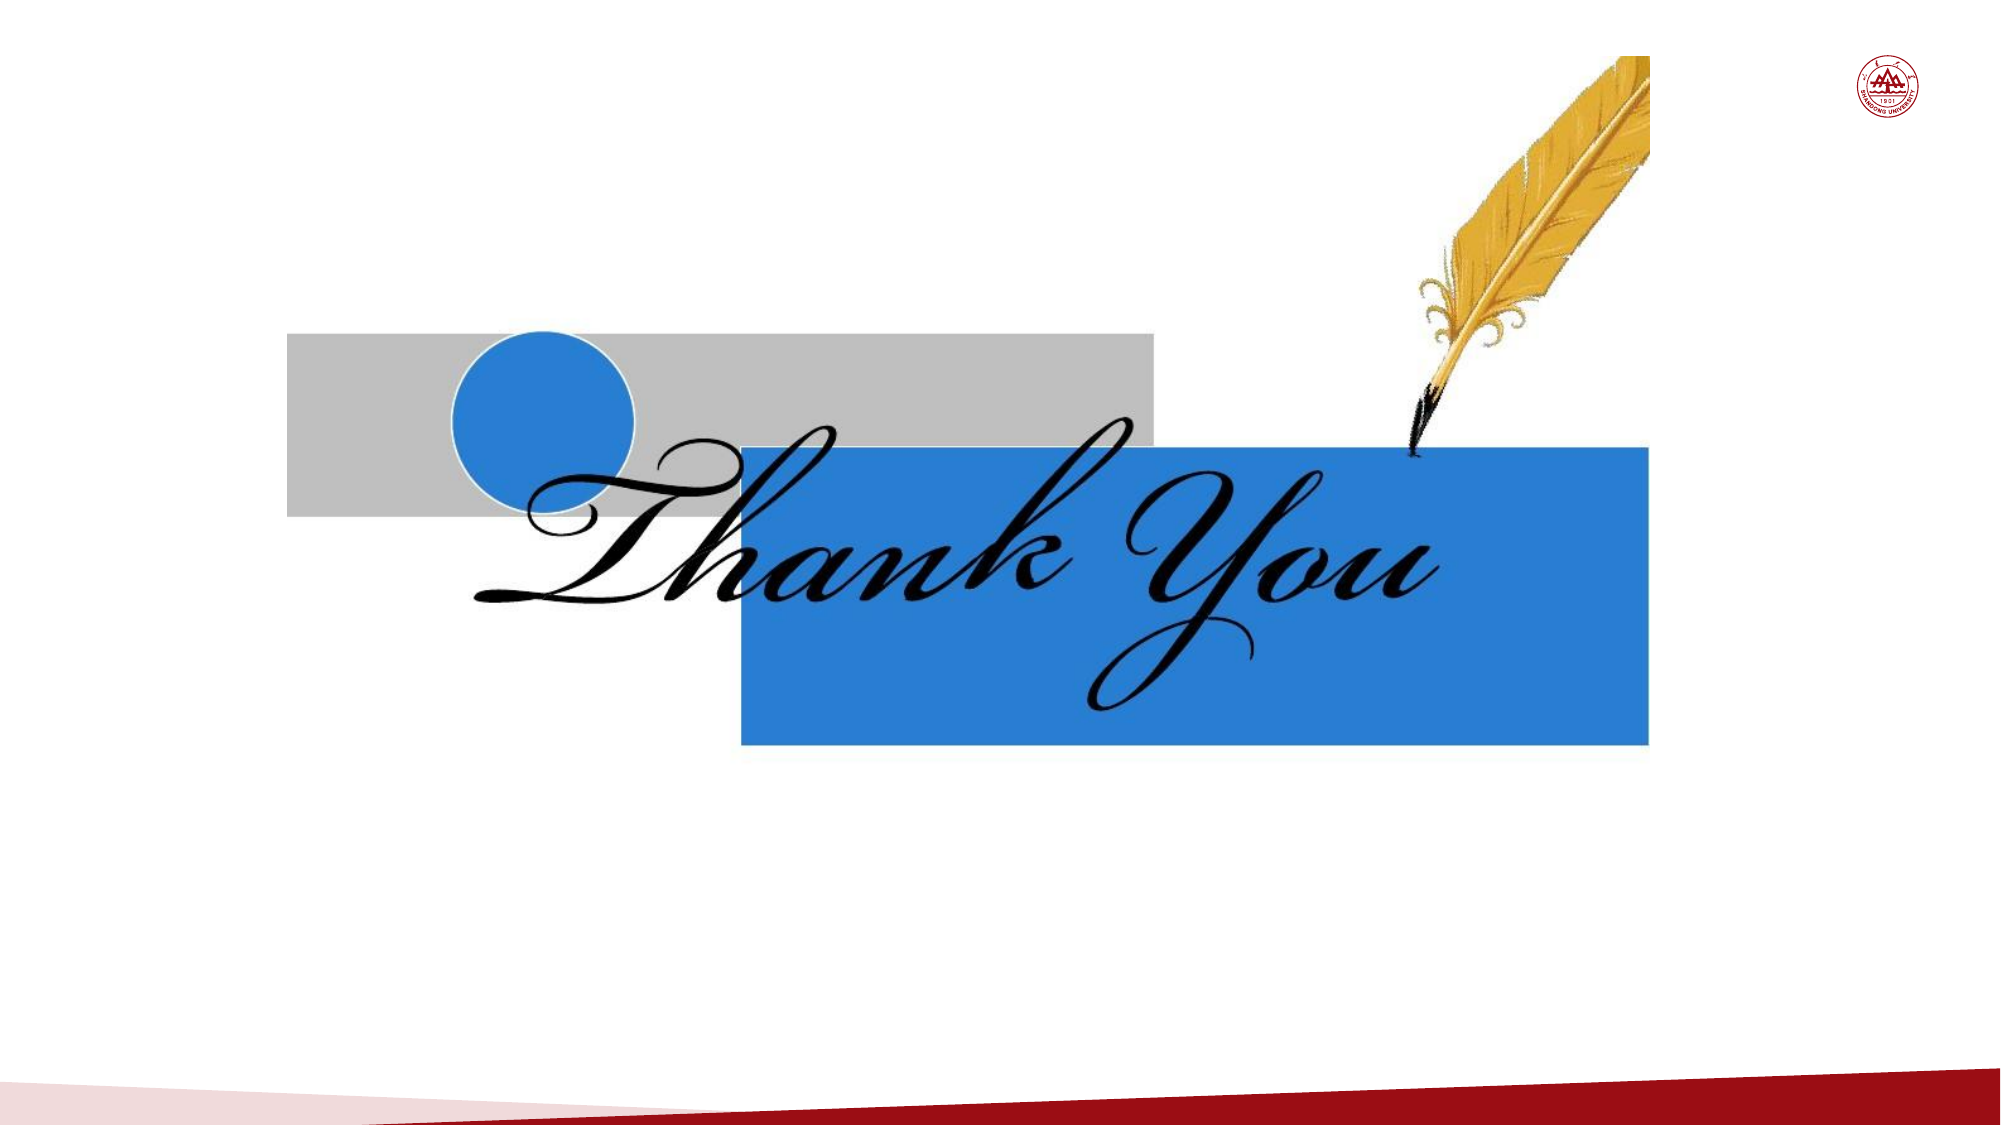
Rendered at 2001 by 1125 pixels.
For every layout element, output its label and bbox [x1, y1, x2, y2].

picture [287, 56, 1650, 1079]
